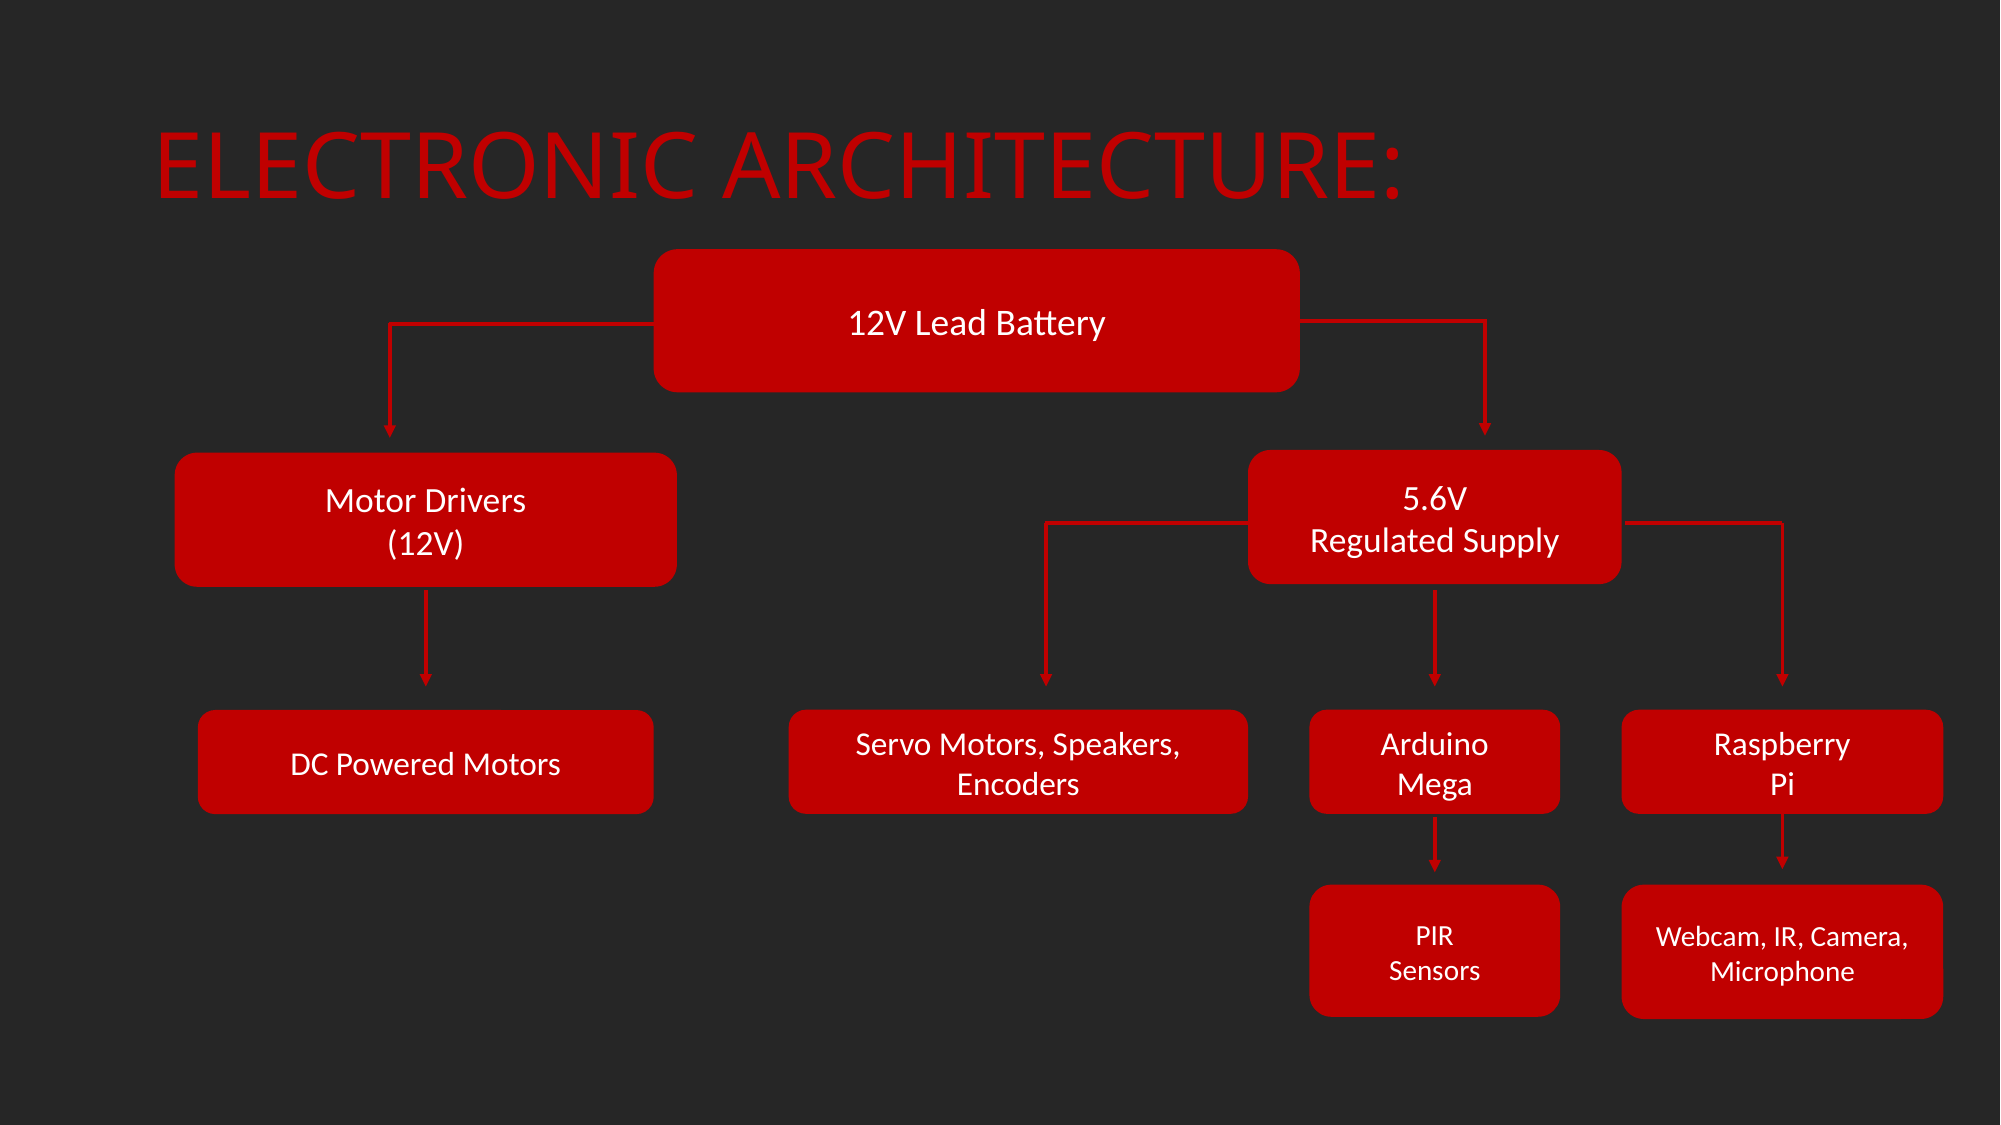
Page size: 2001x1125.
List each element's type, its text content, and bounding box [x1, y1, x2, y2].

text_box PIR Sensors [1308, 883, 1562, 1018]
text_box Raspberry Pi [1620, 708, 1945, 815]
text_box 5.6V Regulated Supply [1246, 448, 1623, 586]
title ELECTRONIC ARCHITECTURE: [137, 59, 1863, 278]
text_box Motor Drivers (12V) [173, 451, 678, 588]
text_box Servo Motors, Speakers, Encoders [787, 708, 1250, 815]
text_box 12V Lead Battery [652, 248, 1301, 394]
text_box Arduino Mega [1308, 708, 1562, 815]
text_box Webcam, IR, Camera, Microphone [1620, 883, 1945, 1021]
text_box DC Powered Motors [196, 708, 655, 816]
